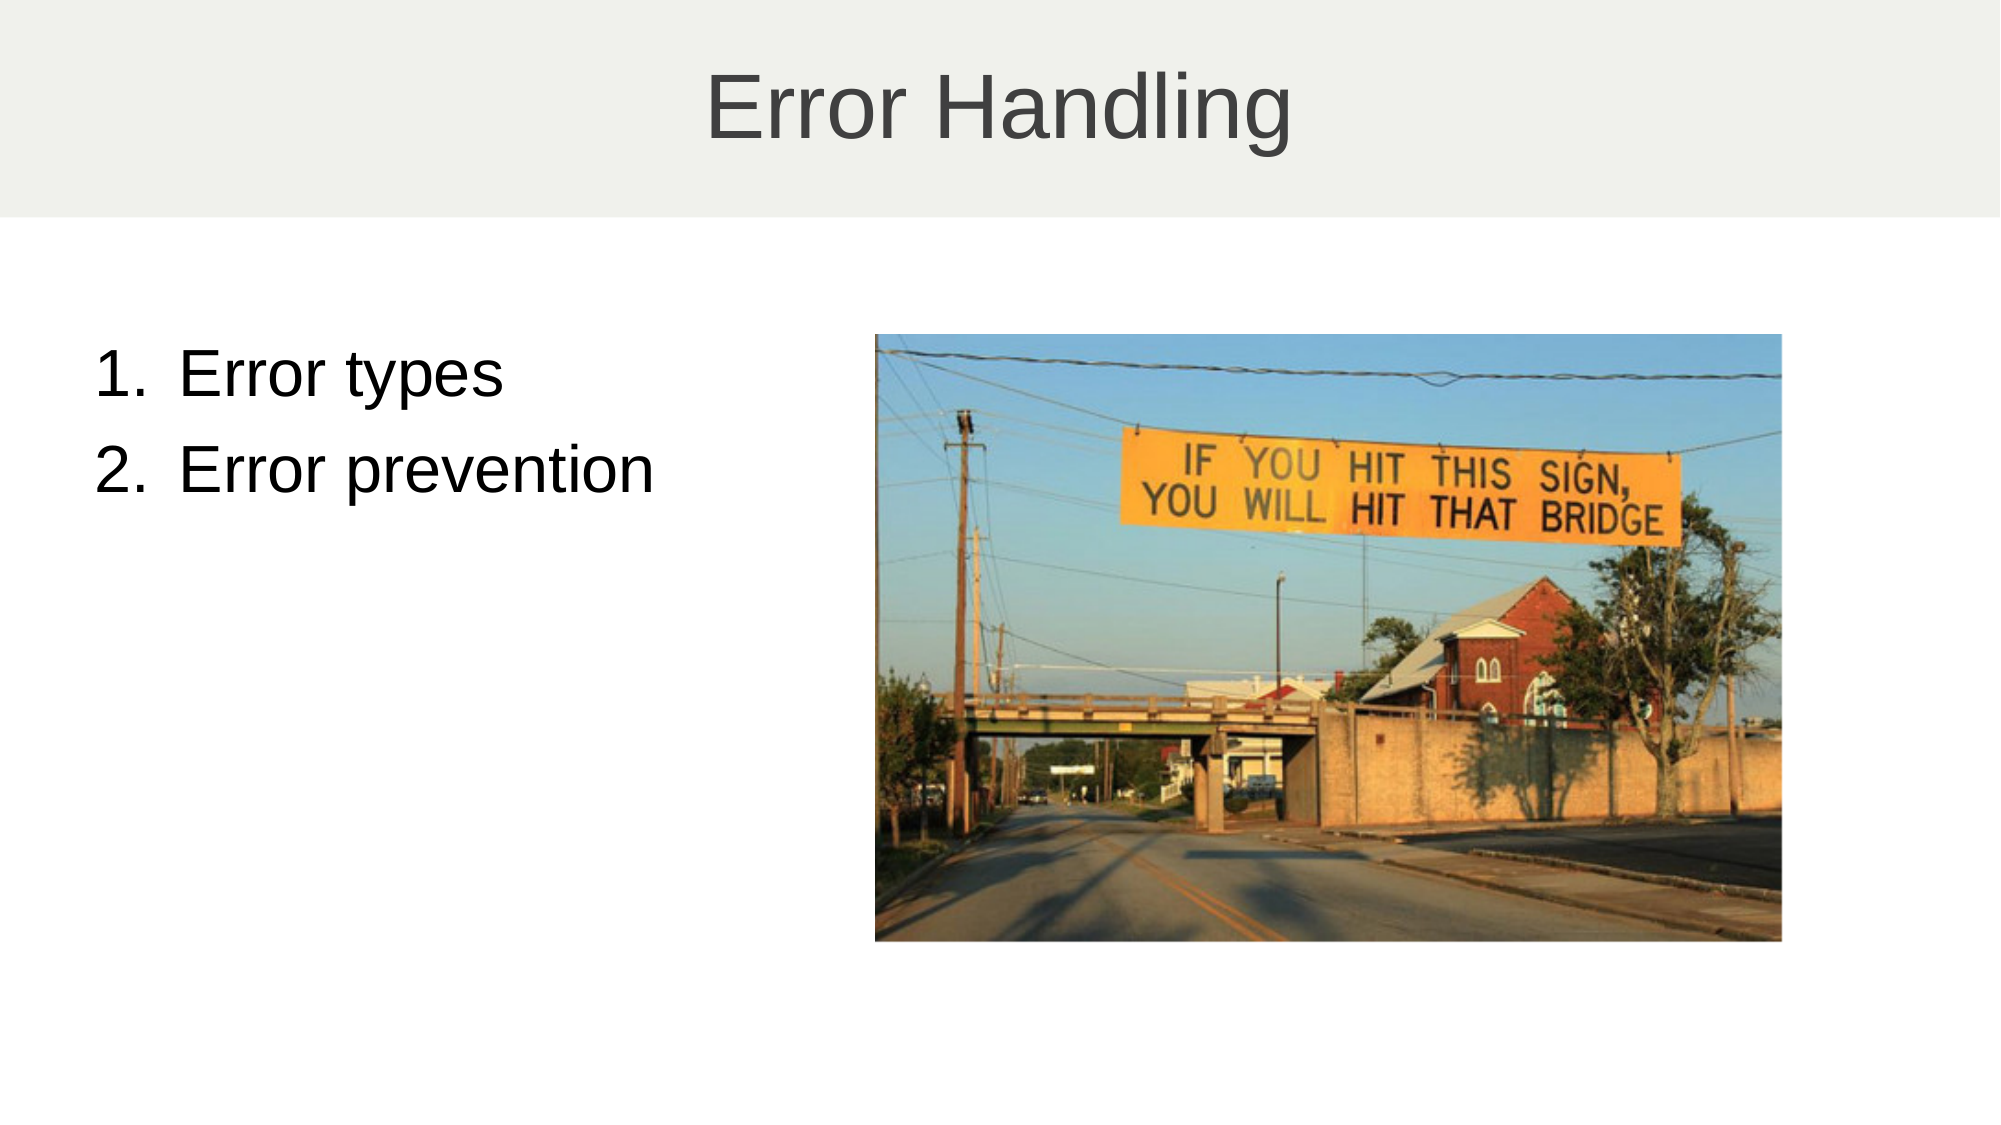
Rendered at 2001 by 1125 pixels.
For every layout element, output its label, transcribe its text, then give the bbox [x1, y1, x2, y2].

title Error Handling [0, 0, 2000, 218]
list Error types Error prevention [79, 306, 882, 882]
picture [875, 334, 1786, 944]
